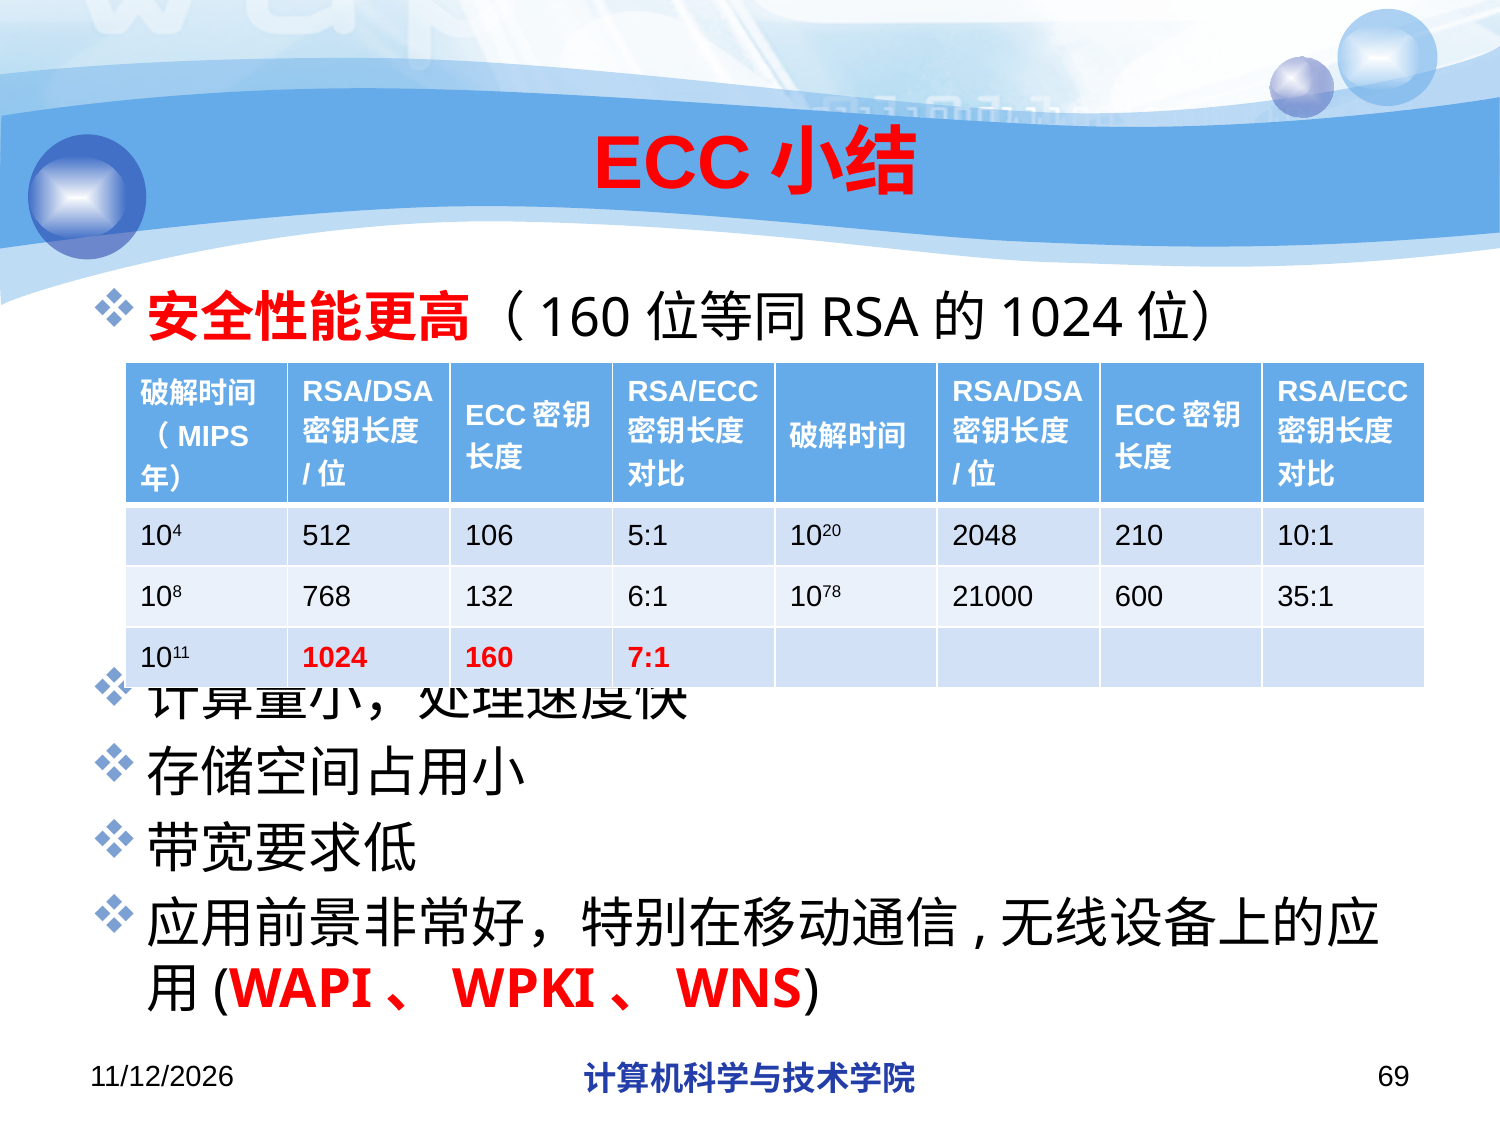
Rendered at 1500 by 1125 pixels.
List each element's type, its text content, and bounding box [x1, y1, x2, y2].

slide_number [74, 1049, 426, 1103]
picture [0, 0, 1500, 112]
table_cell 1020 [776, 508, 936, 565]
table_header 破解时间（MIPS年） [126, 363, 287, 502]
table_cell 106 [451, 508, 612, 565]
table_cell 132 [451, 567, 612, 626]
table_header RSA/DSA密钥长度/位 [938, 363, 1099, 502]
table_cell [776, 628, 936, 687]
table_header RSA/DSA密钥长度/位 [288, 363, 449, 502]
table_cell [1263, 628, 1424, 687]
table_cell 160 [451, 628, 612, 687]
table_cell 5:1 [613, 508, 774, 565]
table_cell 1024 [288, 628, 449, 687]
title ECC小结 [149, 112, 1363, 206]
table_cell 1011 [126, 628, 287, 687]
table_header ECC密钥长度 [1101, 363, 1261, 502]
footer 计算机科学与技术学院 [512, 1049, 988, 1103]
table_header RSA/ECC密钥长度对比 [613, 363, 774, 502]
table_cell 512 [288, 508, 449, 565]
table_cell 2048 [938, 508, 1099, 565]
table_cell [1101, 628, 1261, 687]
table_cell 1078 [776, 567, 936, 626]
table_cell 600 [1101, 567, 1261, 626]
table_cell 21000 [938, 567, 1099, 626]
table_cell 104 [126, 508, 287, 565]
table_cell 6:1 [613, 567, 774, 626]
table_cell 10:1 [1263, 508, 1424, 565]
table_cell 768 [288, 567, 449, 626]
table_cell 35:1 [1263, 567, 1424, 626]
table_header RSA/ECC密钥长度对比 [1263, 363, 1424, 502]
table_header ECC密钥长度 [451, 363, 612, 502]
table_cell [938, 628, 1099, 687]
list 安全性能更高（160位等同RSA的1024位） 计算量小，处理速度快 存储空间占用小 带宽要求低 应用前景非常好，特别在移动通信,无线设备上的应用(WAPI、WPKI、WNS) [74, 274, 1426, 1038]
table_header 破解时间 [776, 363, 936, 502]
table_cell 210 [1101, 508, 1261, 565]
table_cell 108 [126, 567, 287, 626]
table_cell 7:1 [613, 628, 774, 687]
slide_number 69 [1074, 1049, 1426, 1103]
